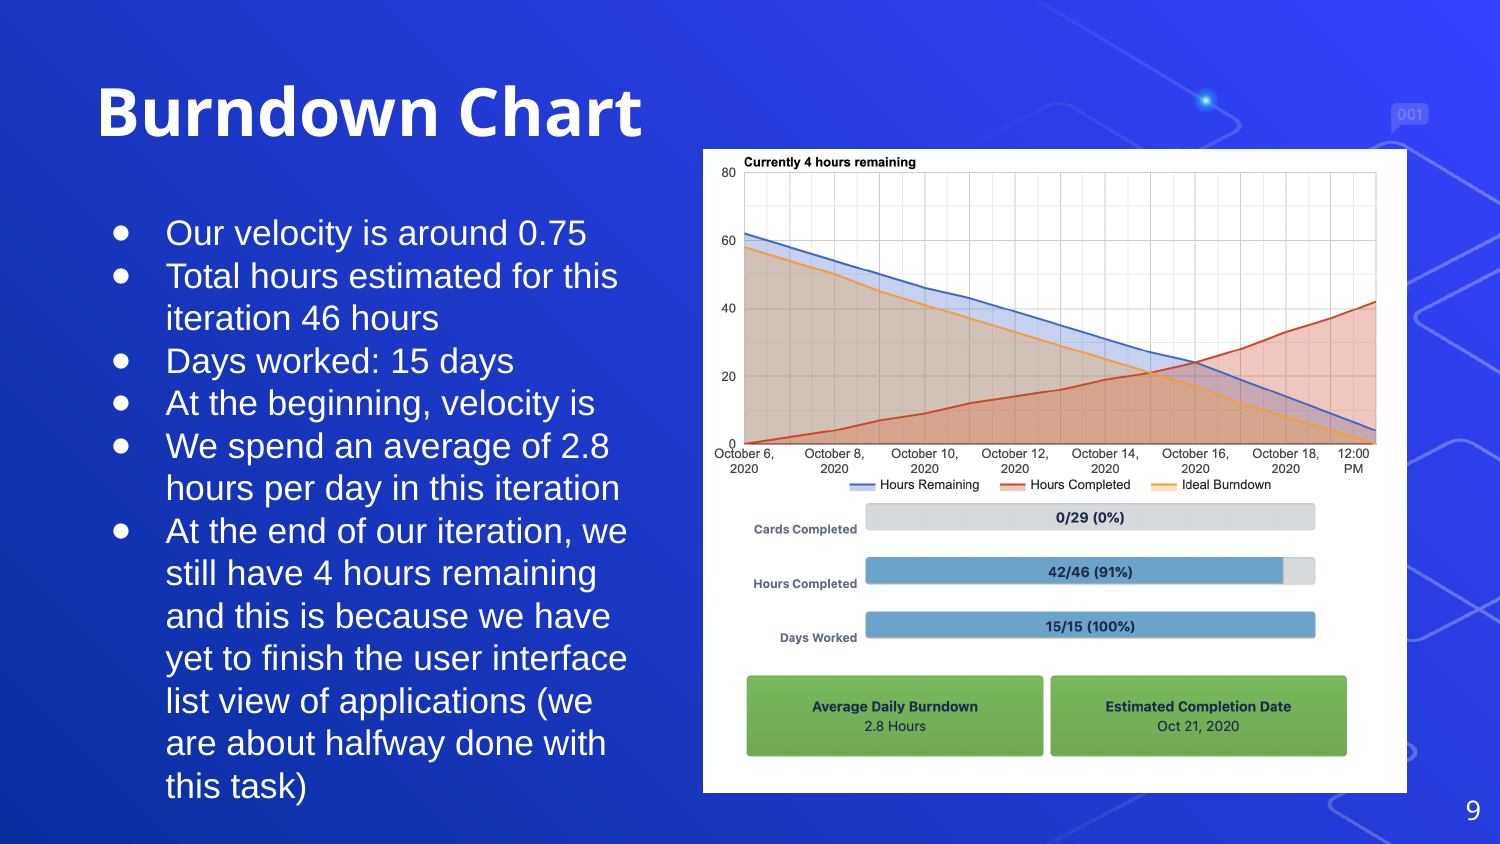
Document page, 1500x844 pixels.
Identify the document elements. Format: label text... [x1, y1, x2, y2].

picture [0, 0, 1500, 844]
slide_number ‹#› [1391, 779, 1482, 844]
title Burndown Chart [95, 9, 1082, 150]
text_box Our velocity is around 0.75 Total hours estimated for this iteration 46 hours Days worked: 15 days At the beginning, velocity is We spend an average of 2.8 hours per day in this iteration At the end of our iteration, we still have 4 hours remaining and this is because we have yet to finish the user interface list view of applications (we are about halfway done with this task) [75, 195, 653, 819]
